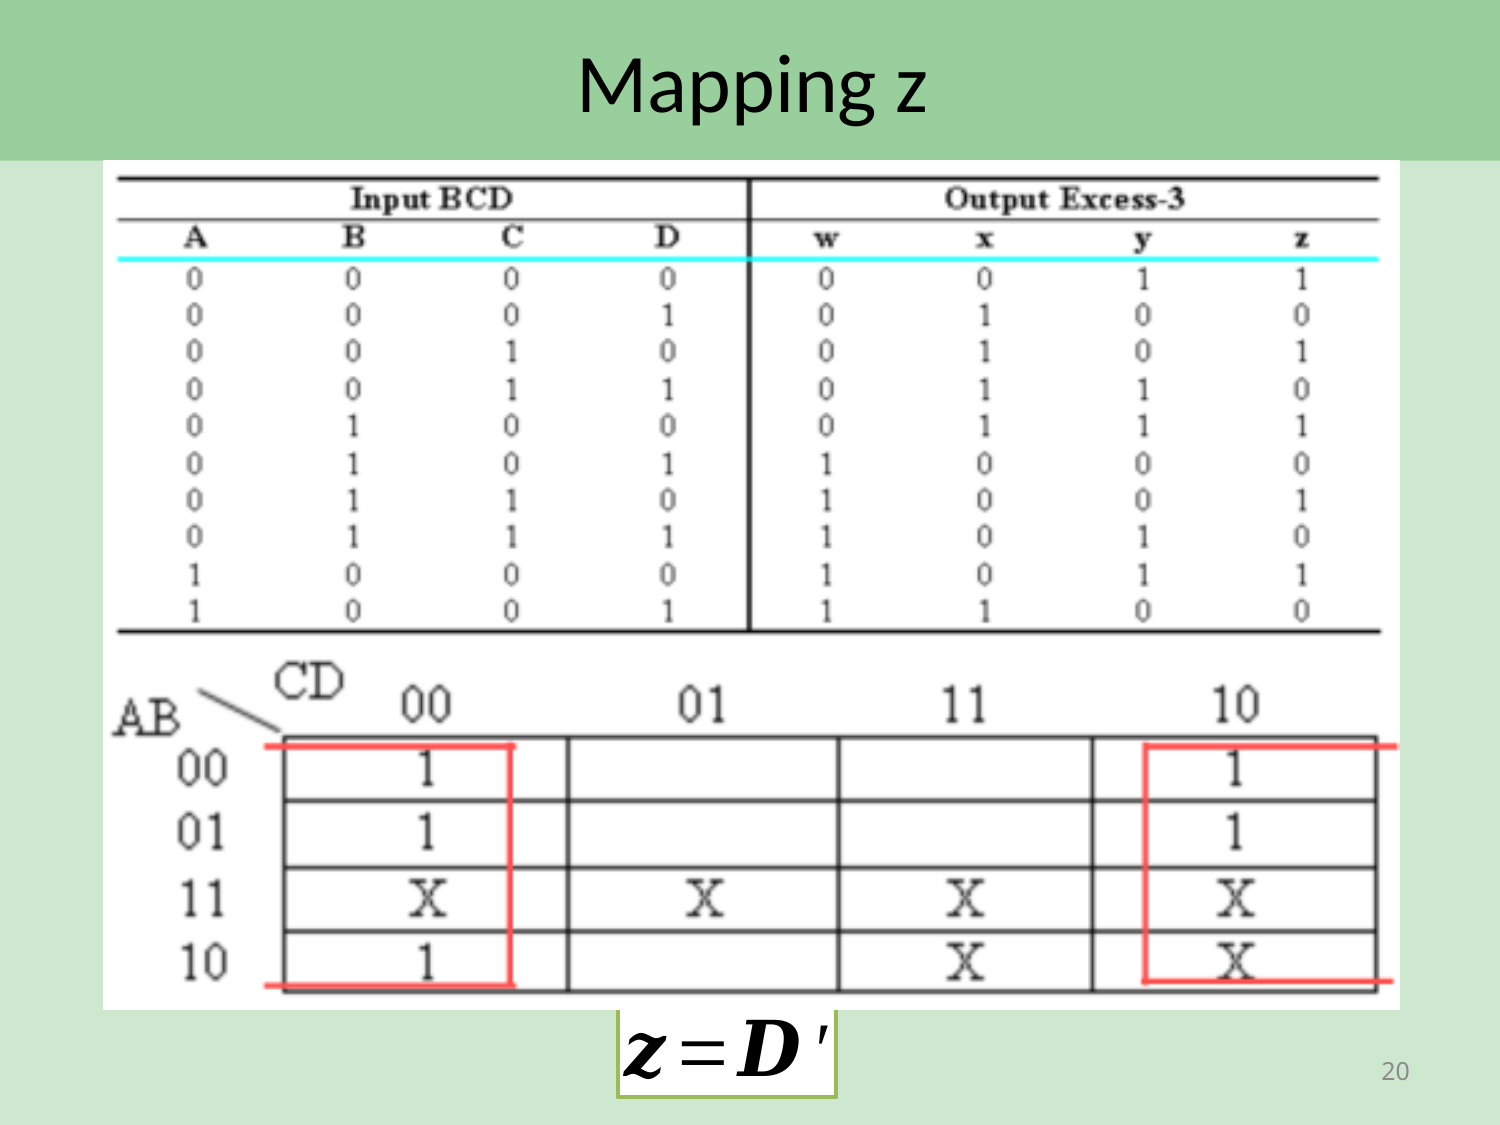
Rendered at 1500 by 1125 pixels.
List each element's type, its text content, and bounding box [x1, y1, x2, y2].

title Mapping z [17, 15, 1489, 143]
picture [102, 160, 1400, 1010]
slide_number 20 [1187, 1042, 1425, 1103]
